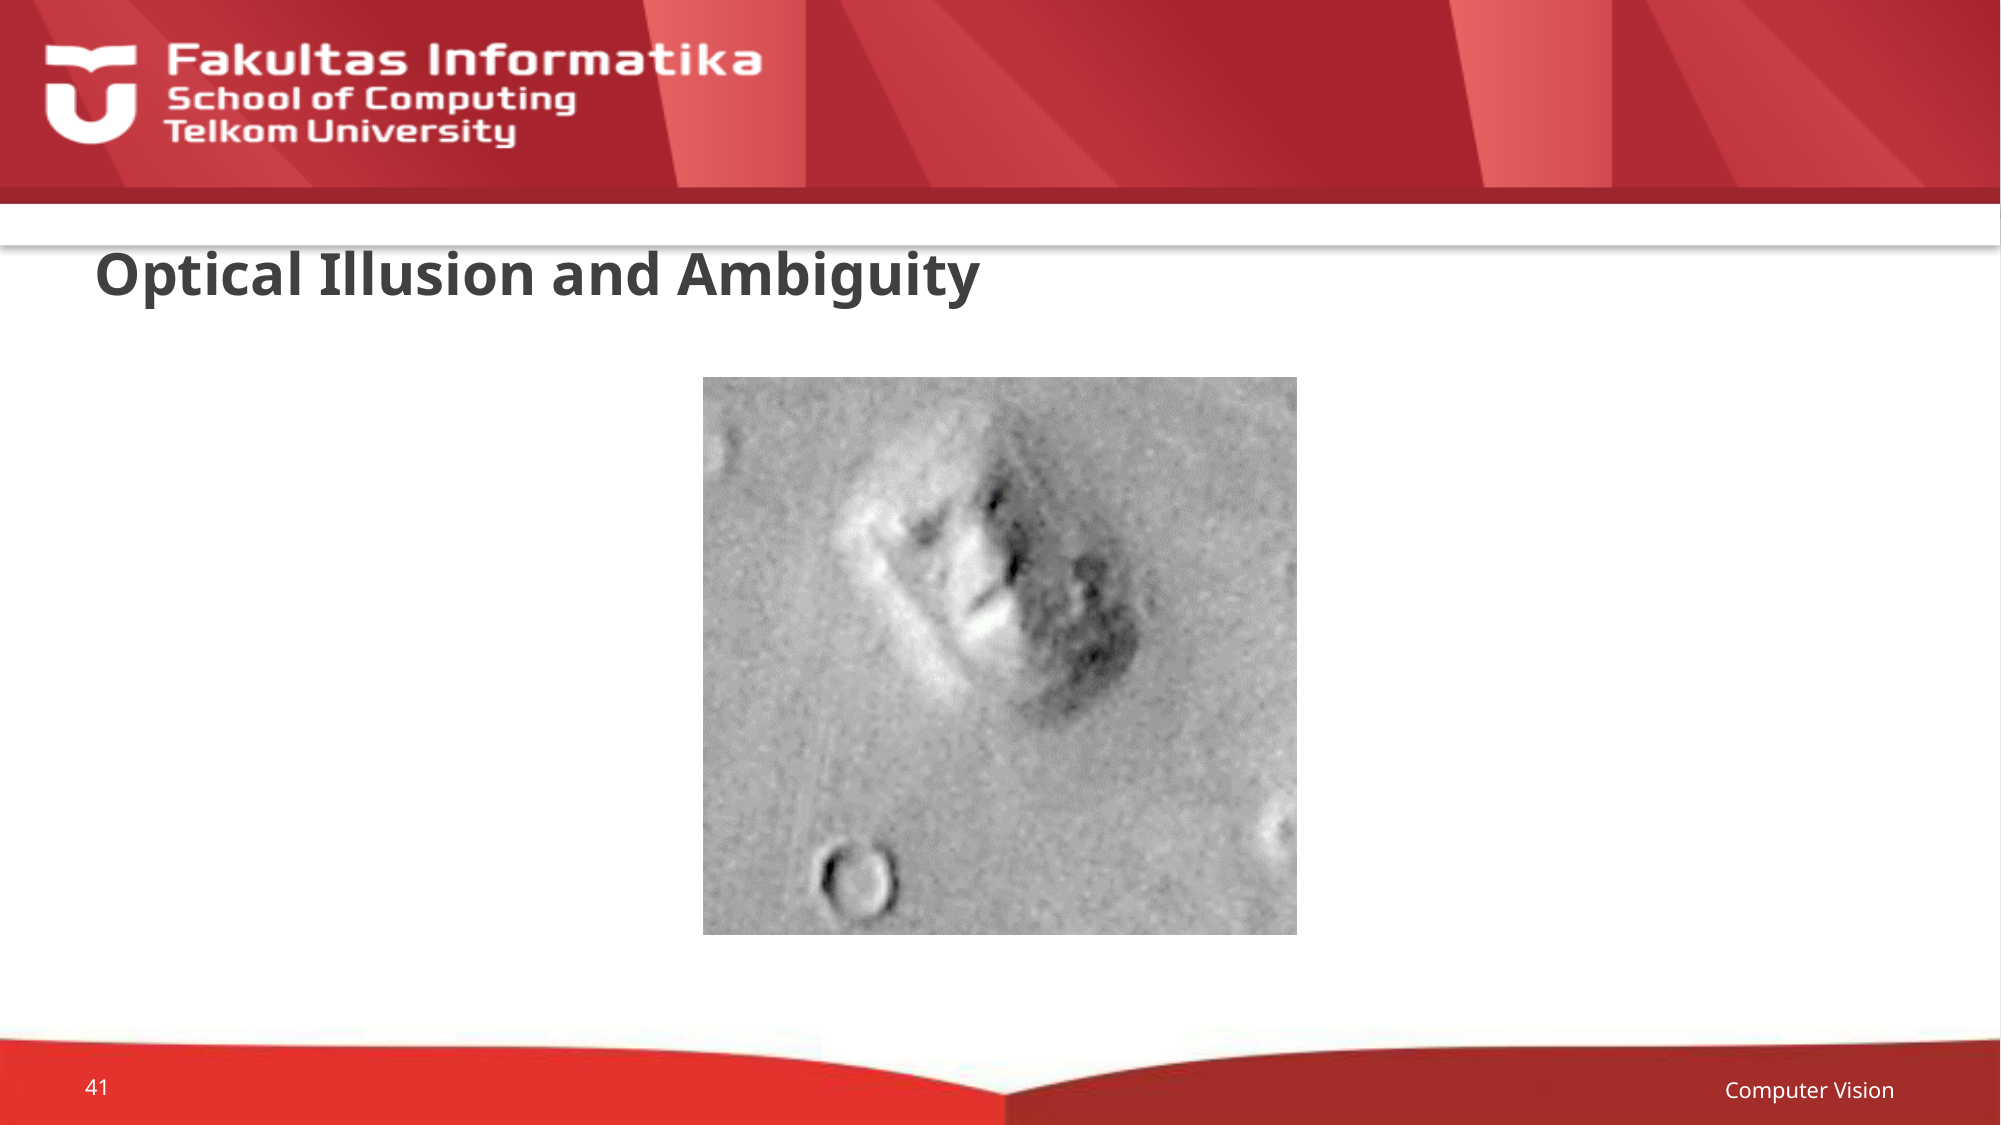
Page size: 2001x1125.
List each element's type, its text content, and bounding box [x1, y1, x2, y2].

slide_number 41 [85, 1058, 164, 1119]
picture [0, 0, 2001, 1125]
title Optical Illusion and Ambiguity [79, 219, 1901, 325]
picture [703, 377, 1297, 936]
list Computer Vision [1185, 1058, 1911, 1119]
